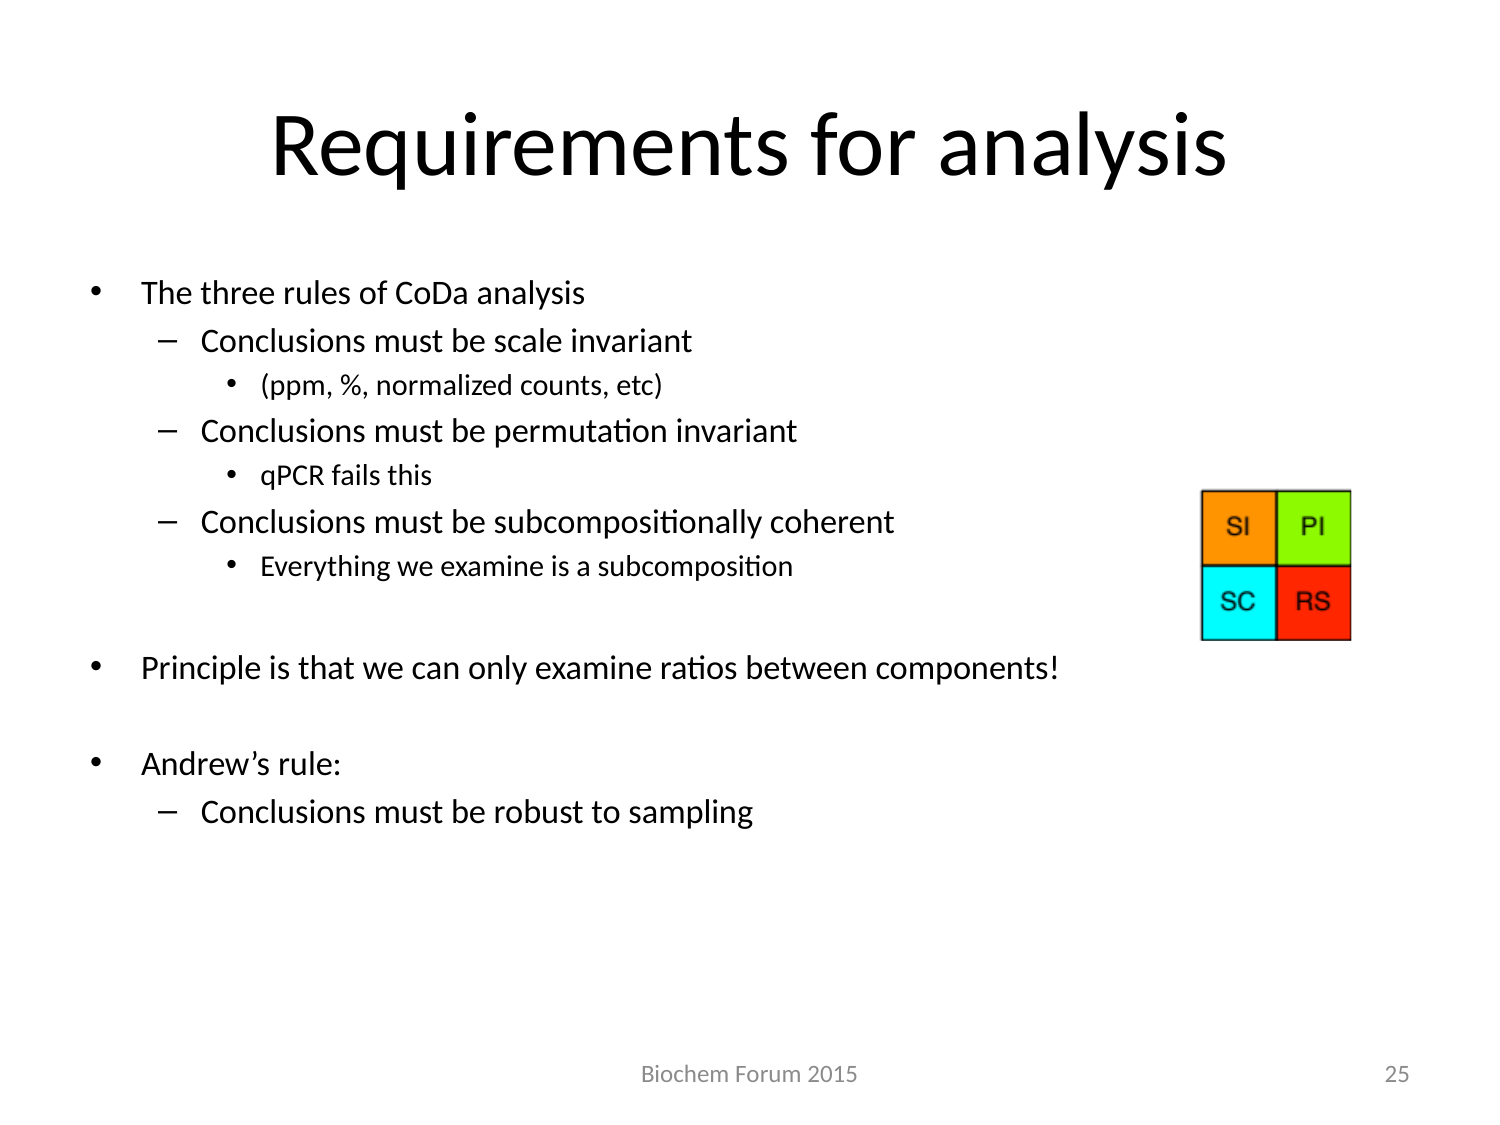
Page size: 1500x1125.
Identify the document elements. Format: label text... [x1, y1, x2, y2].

picture [1197, 485, 1352, 641]
title Requirements for analysis [75, 45, 1425, 233]
list The three rules of CoDa analysis Conclusions must be scale invariant (ppm, %, normalized counts, etc) Conclusions must be permutation invariant qPCR fails this Conclusions must be subcompositionally coherent Everything we examine is a subcomposition Principle is that we can only examine ratios between components! Andrew’s rule: Conclusions must be robust to sampling [75, 262, 1140, 951]
slide_number 25 [1074, 1042, 1425, 1103]
footer Biochem Forum 2015 [512, 1042, 988, 1103]
